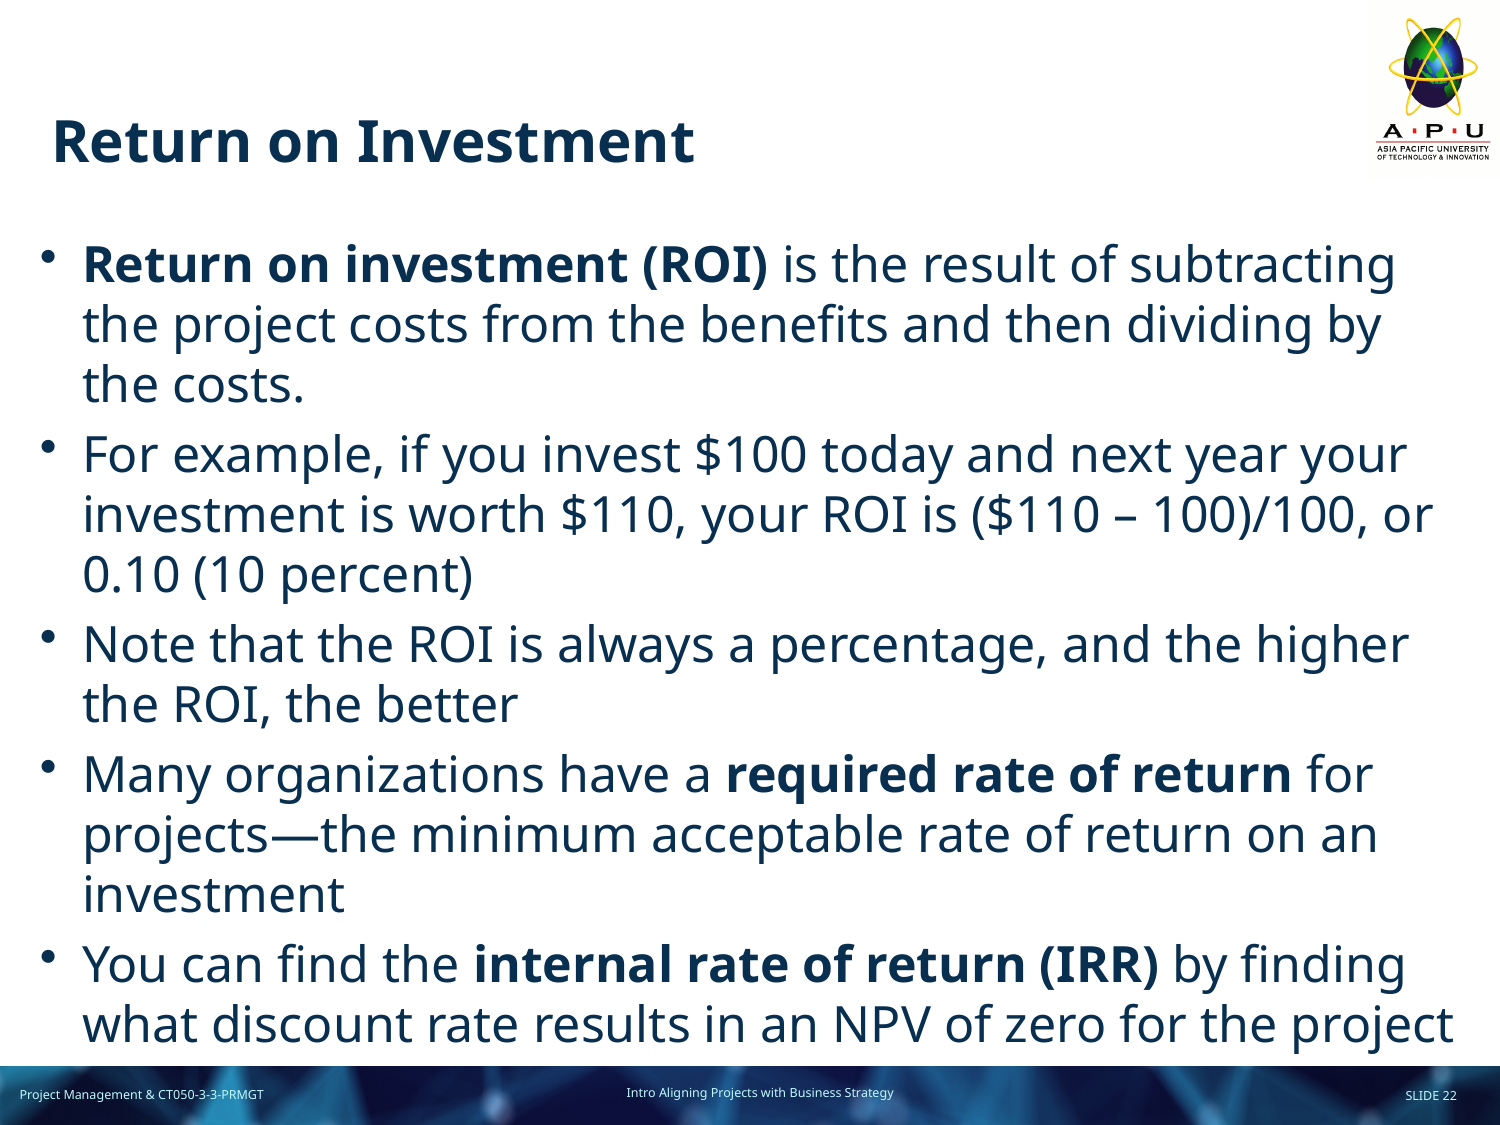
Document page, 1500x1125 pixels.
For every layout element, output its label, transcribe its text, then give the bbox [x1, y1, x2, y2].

title Return on Investment [36, 45, 1323, 233]
picture [0, 1066, 1500, 1125]
picture [1367, 0, 1500, 178]
list Return on investment (ROI) is the result of subtracting the project costs from the benefits and then dividing by the costs. For example, if you invest $100 today and next year your investment is worth $110, your ROI is ($110 – 100)/100, or 0.10 (10 percent) Note that the ROI is always a percentage, and the higher the ROI, the better Many organizations have a required rate of return for projects—the minimum acceptable rate of return on an investment You can find the internal rate of return (IRR) by finding what discount rate results in an NPV of zero for the project [24, 224, 1475, 1013]
